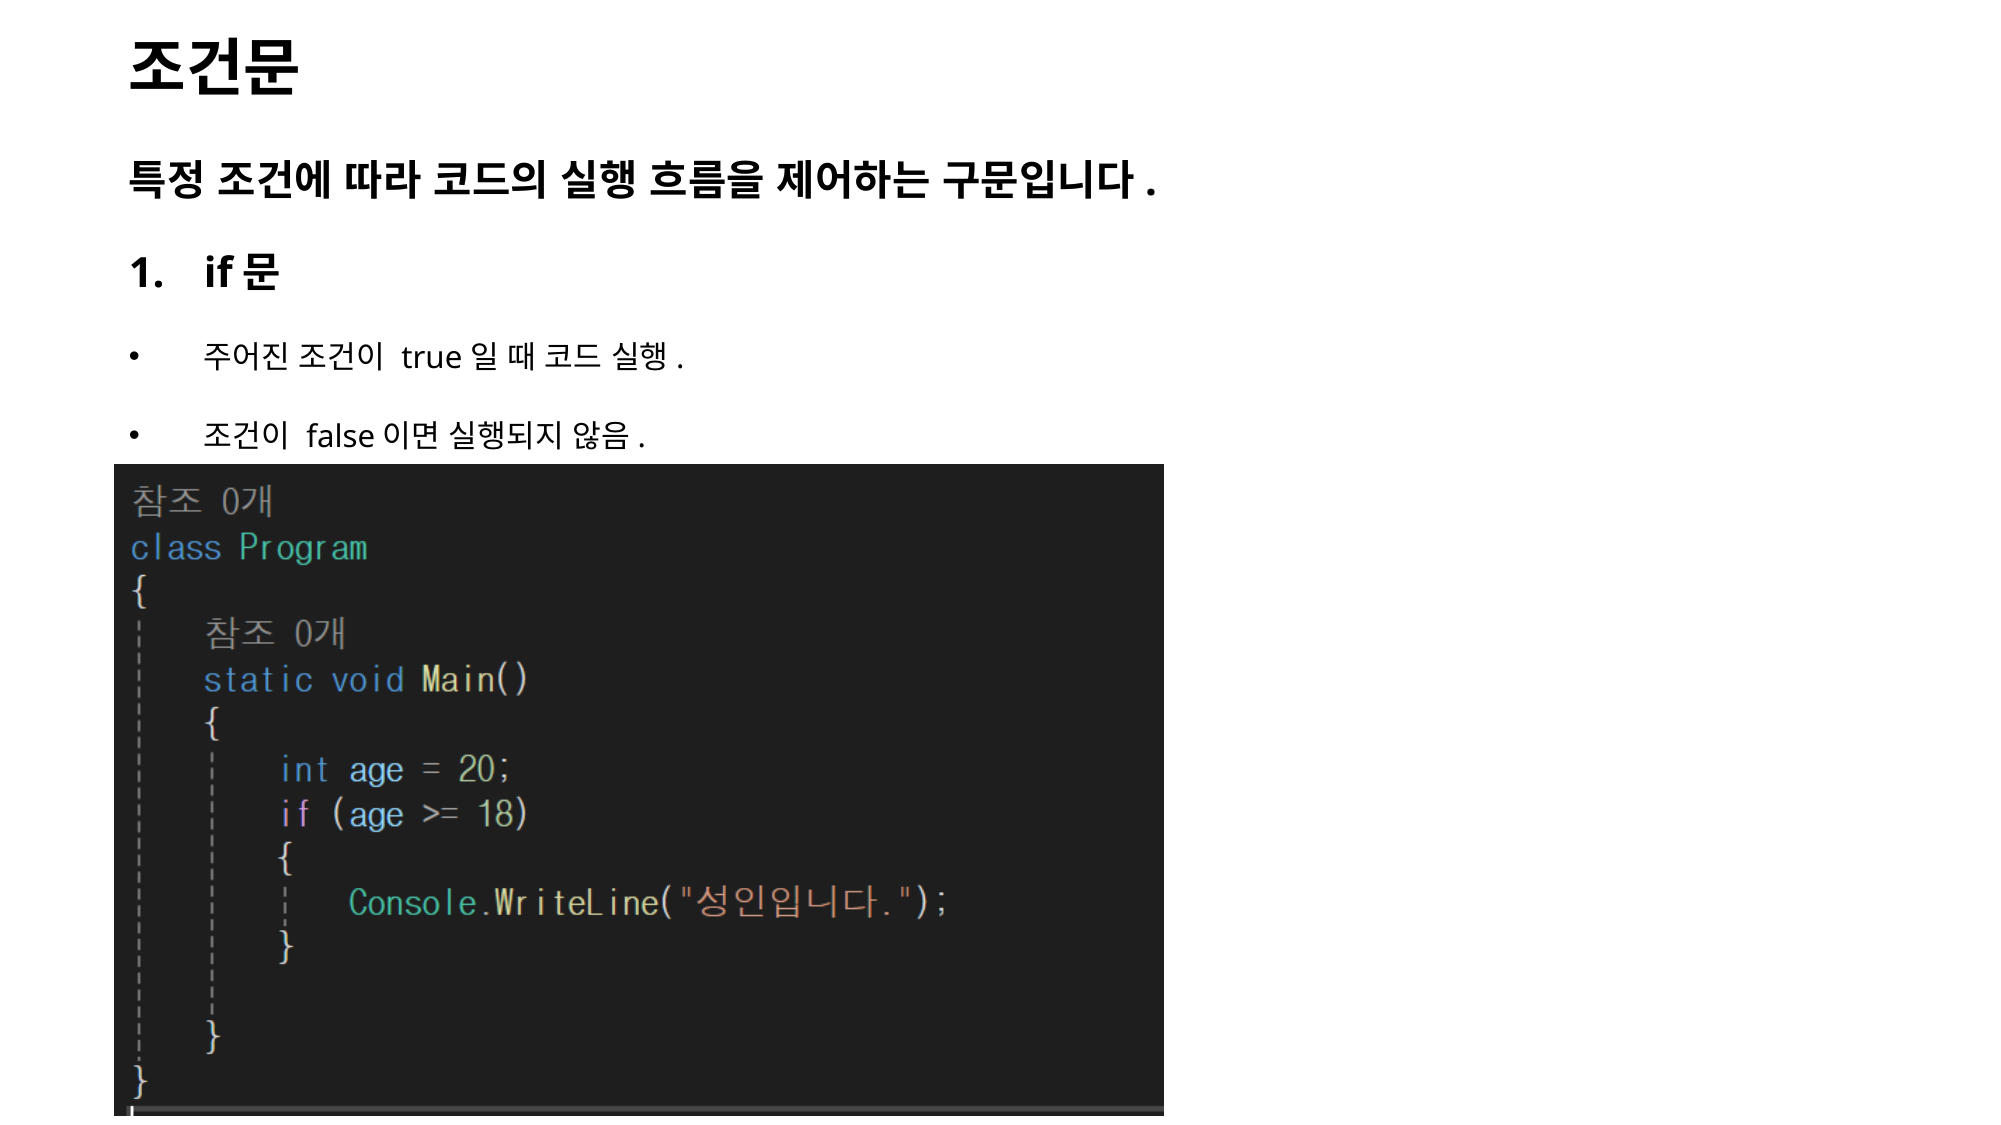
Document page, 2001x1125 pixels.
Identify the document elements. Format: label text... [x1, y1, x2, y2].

text_box 조건문 [114, 20, 786, 111]
text_box 특정 조건에 따라 코드의 실행 흐름을 제어하는 구문입니다. if문 주어진 조건이 true일 때 코드 실행. 조건이 false이면 실행되지 않음. [114, 146, 1965, 462]
picture [113, 463, 1164, 1116]
